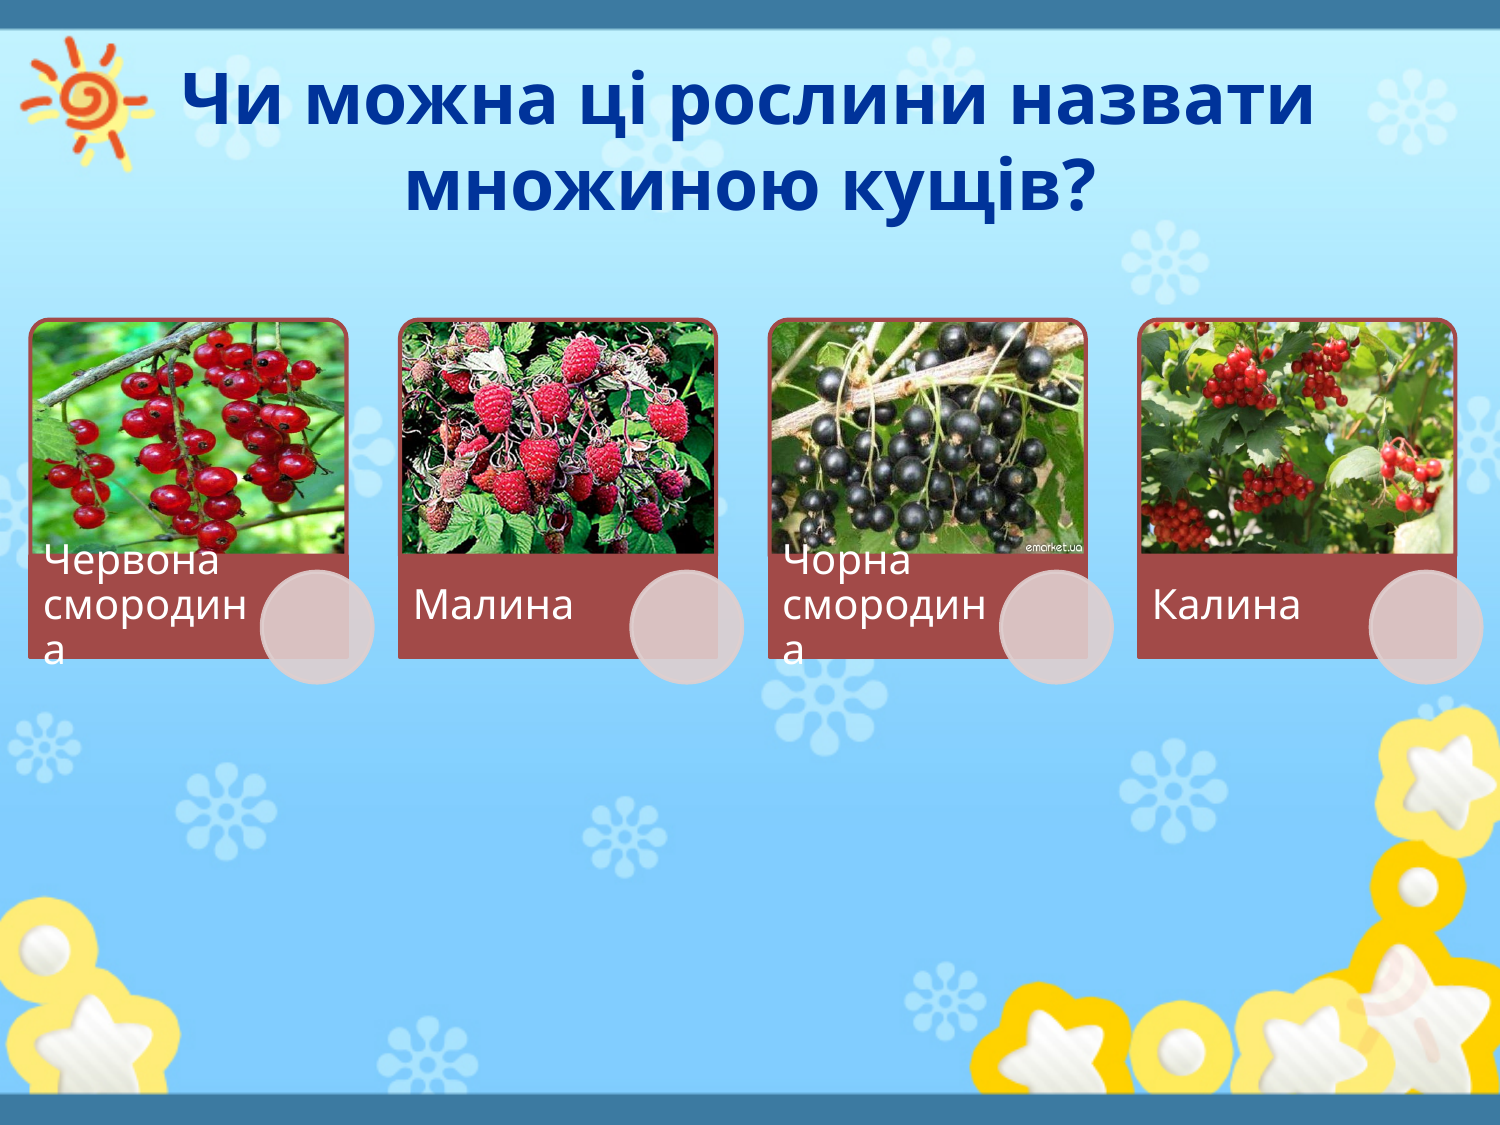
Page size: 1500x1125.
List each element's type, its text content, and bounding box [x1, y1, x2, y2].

picture [0, 0, 1500, 1125]
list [29, 262, 1483, 740]
title Чи можна ці рослини назвати множиною кущів? [75, 45, 1425, 233]
